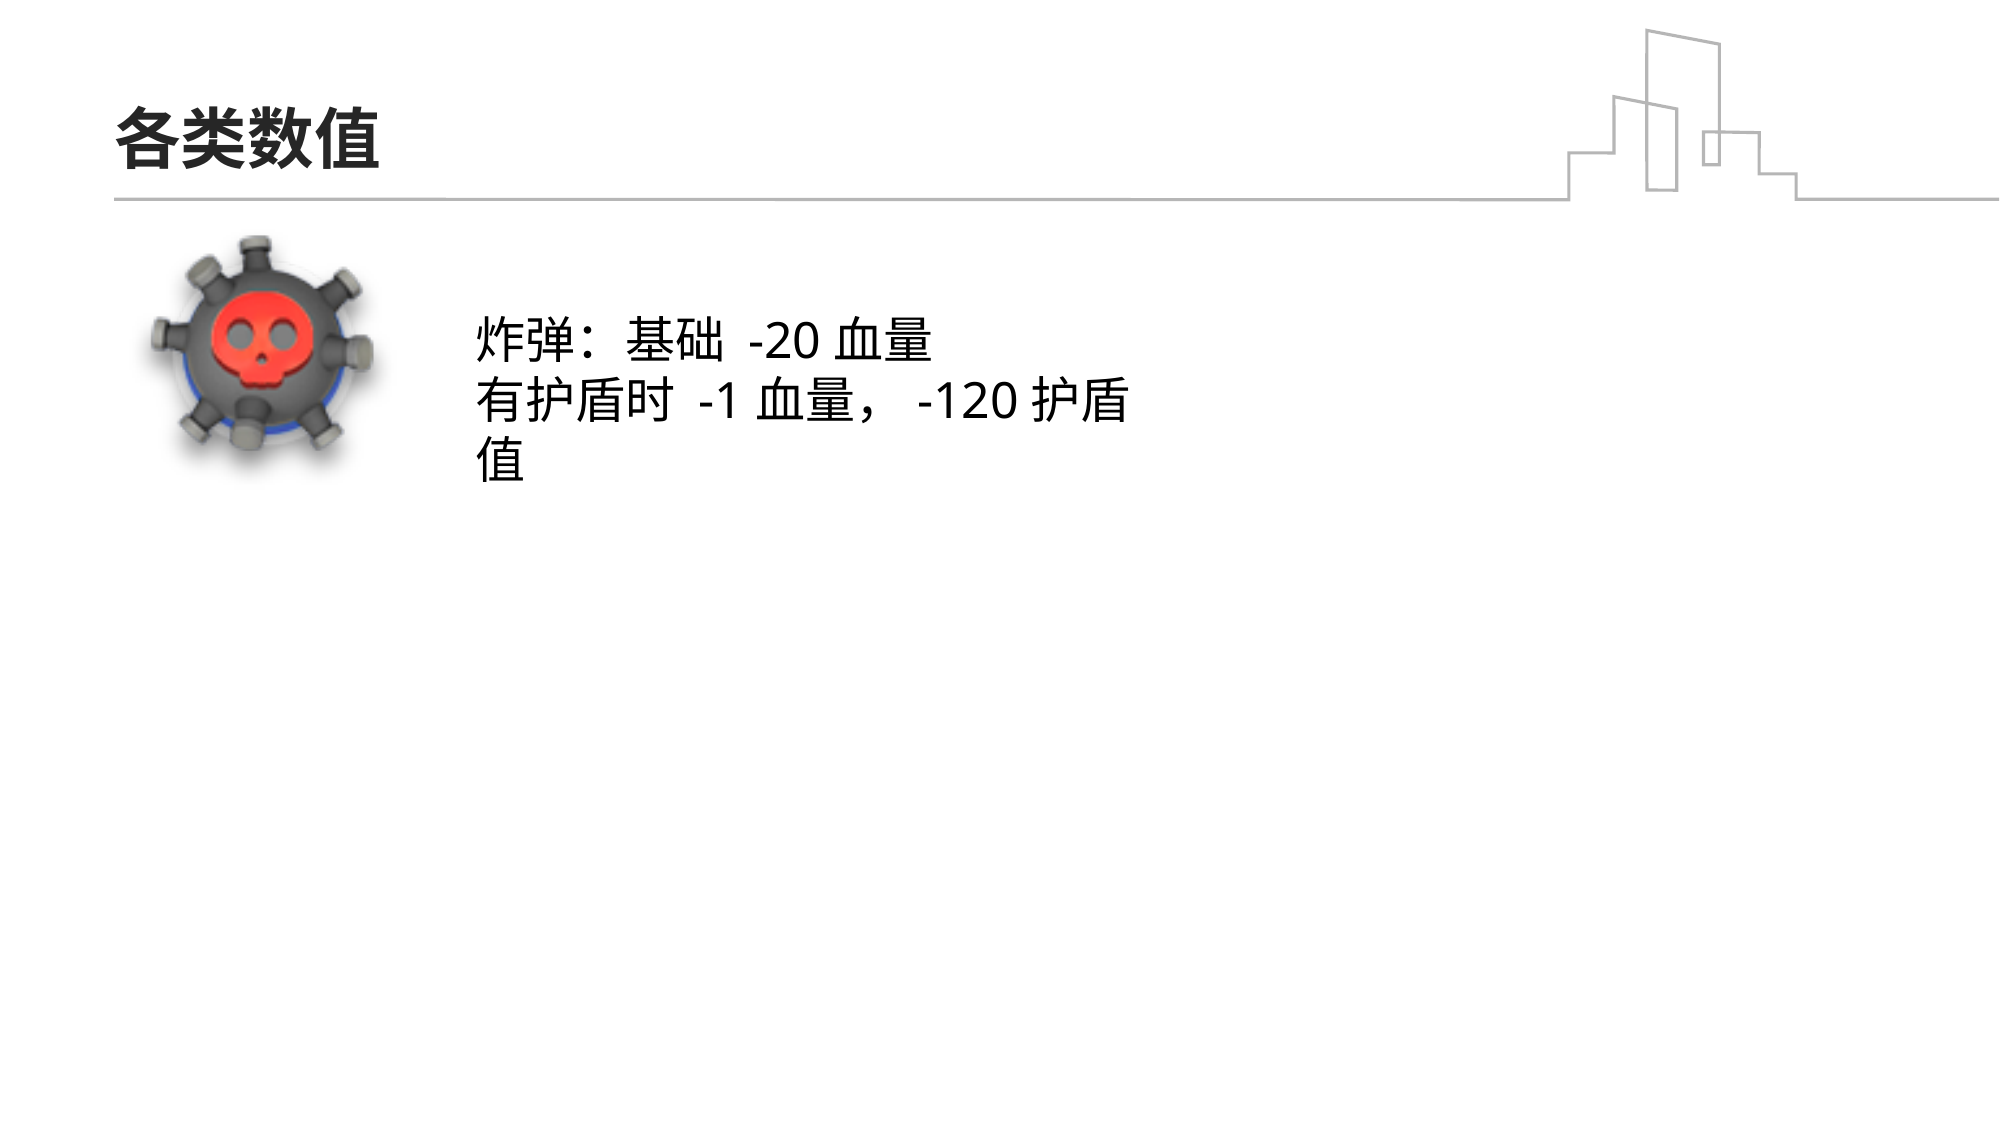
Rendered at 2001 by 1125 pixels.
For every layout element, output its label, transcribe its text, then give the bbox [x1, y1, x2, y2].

title 各类数值 [114, 59, 1886, 178]
picture [128, 229, 397, 490]
text_box 炸弹：基础 -20血量 有护盾时 -1血量，-120护盾值 [460, 301, 1171, 497]
